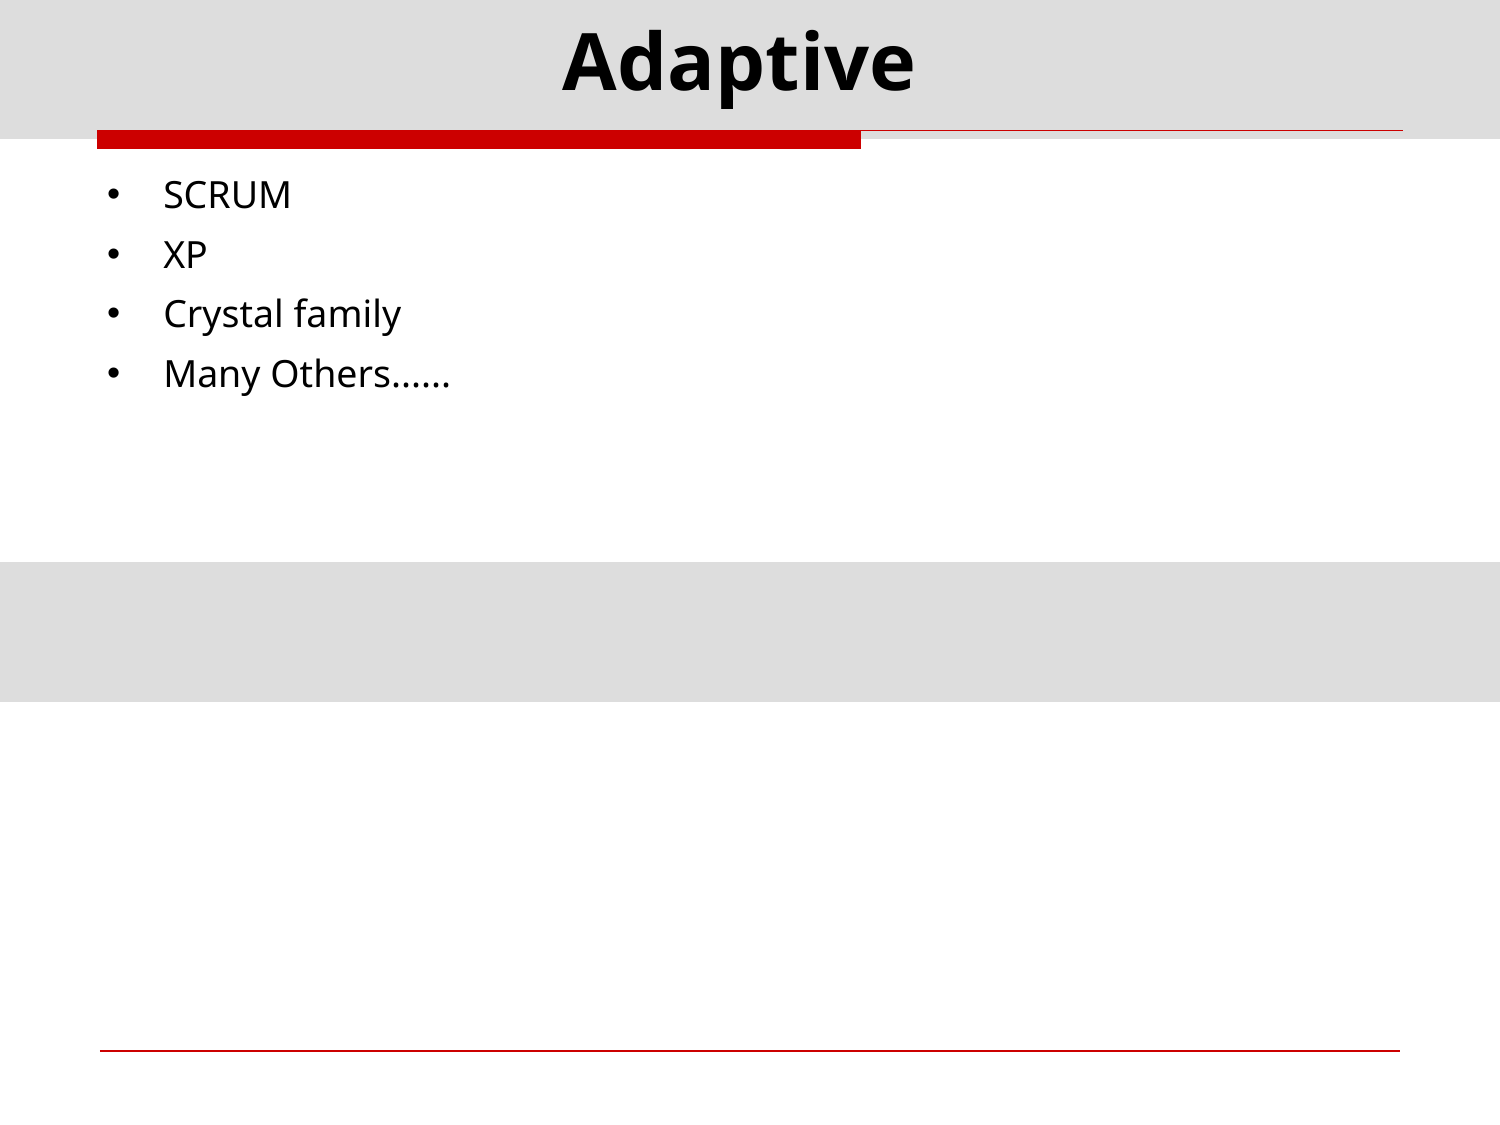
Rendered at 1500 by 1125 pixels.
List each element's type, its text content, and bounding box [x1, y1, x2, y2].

list SCRUM XP Crystal family Many Others...... [98, 162, 1417, 1031]
picture [0, 115, 1500, 1125]
title Adaptive [0, 0, 1500, 115]
